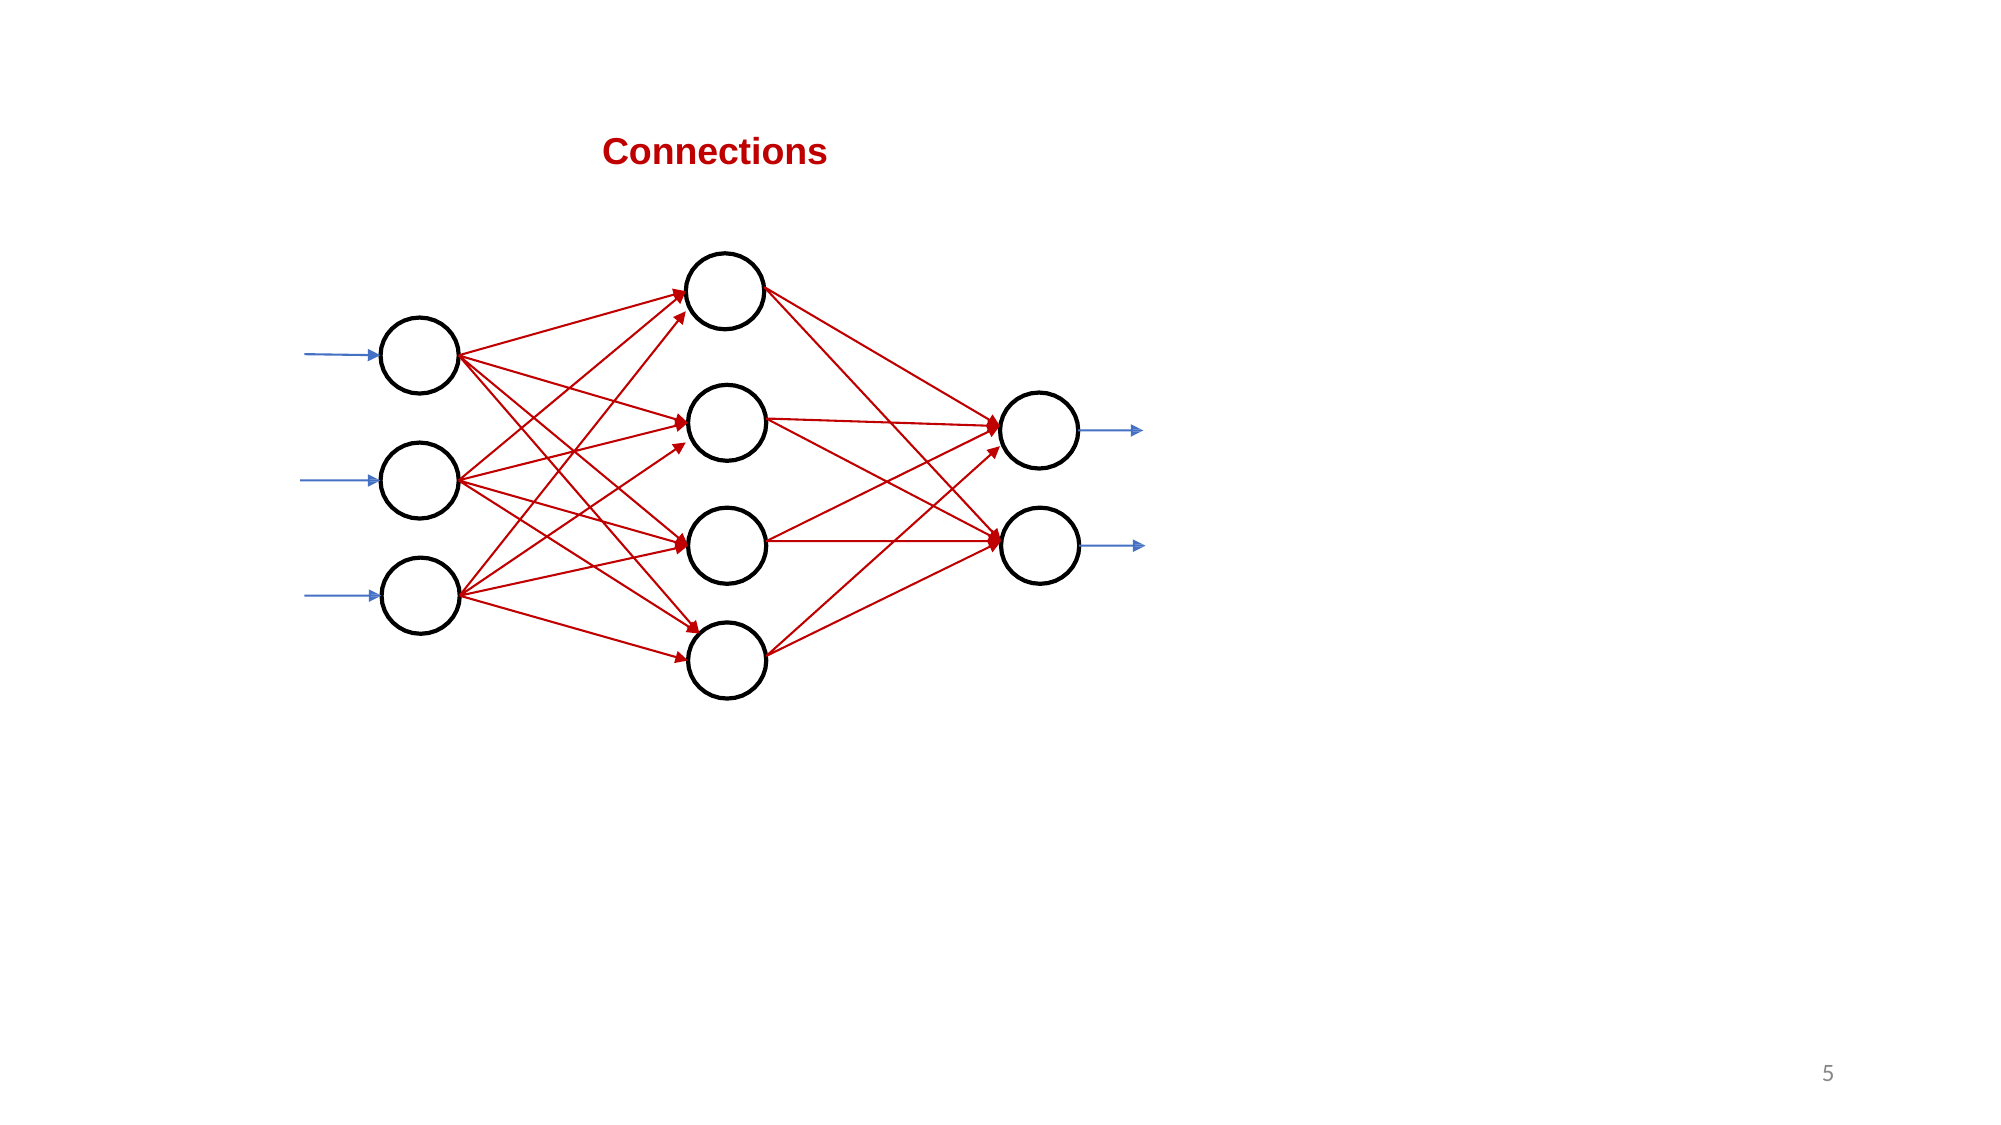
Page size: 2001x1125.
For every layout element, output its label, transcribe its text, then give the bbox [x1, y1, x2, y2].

slide_number 5 [1815, 1060, 1854, 1125]
text_box [763, 286, 1002, 657]
text_box [1079, 539, 1146, 552]
text_box [300, 474, 381, 487]
text_box [304, 589, 382, 602]
text_box [1078, 424, 1144, 437]
text_box Connections [600, 125, 863, 173]
text_box [304, 348, 381, 362]
text_box [457, 288, 700, 664]
